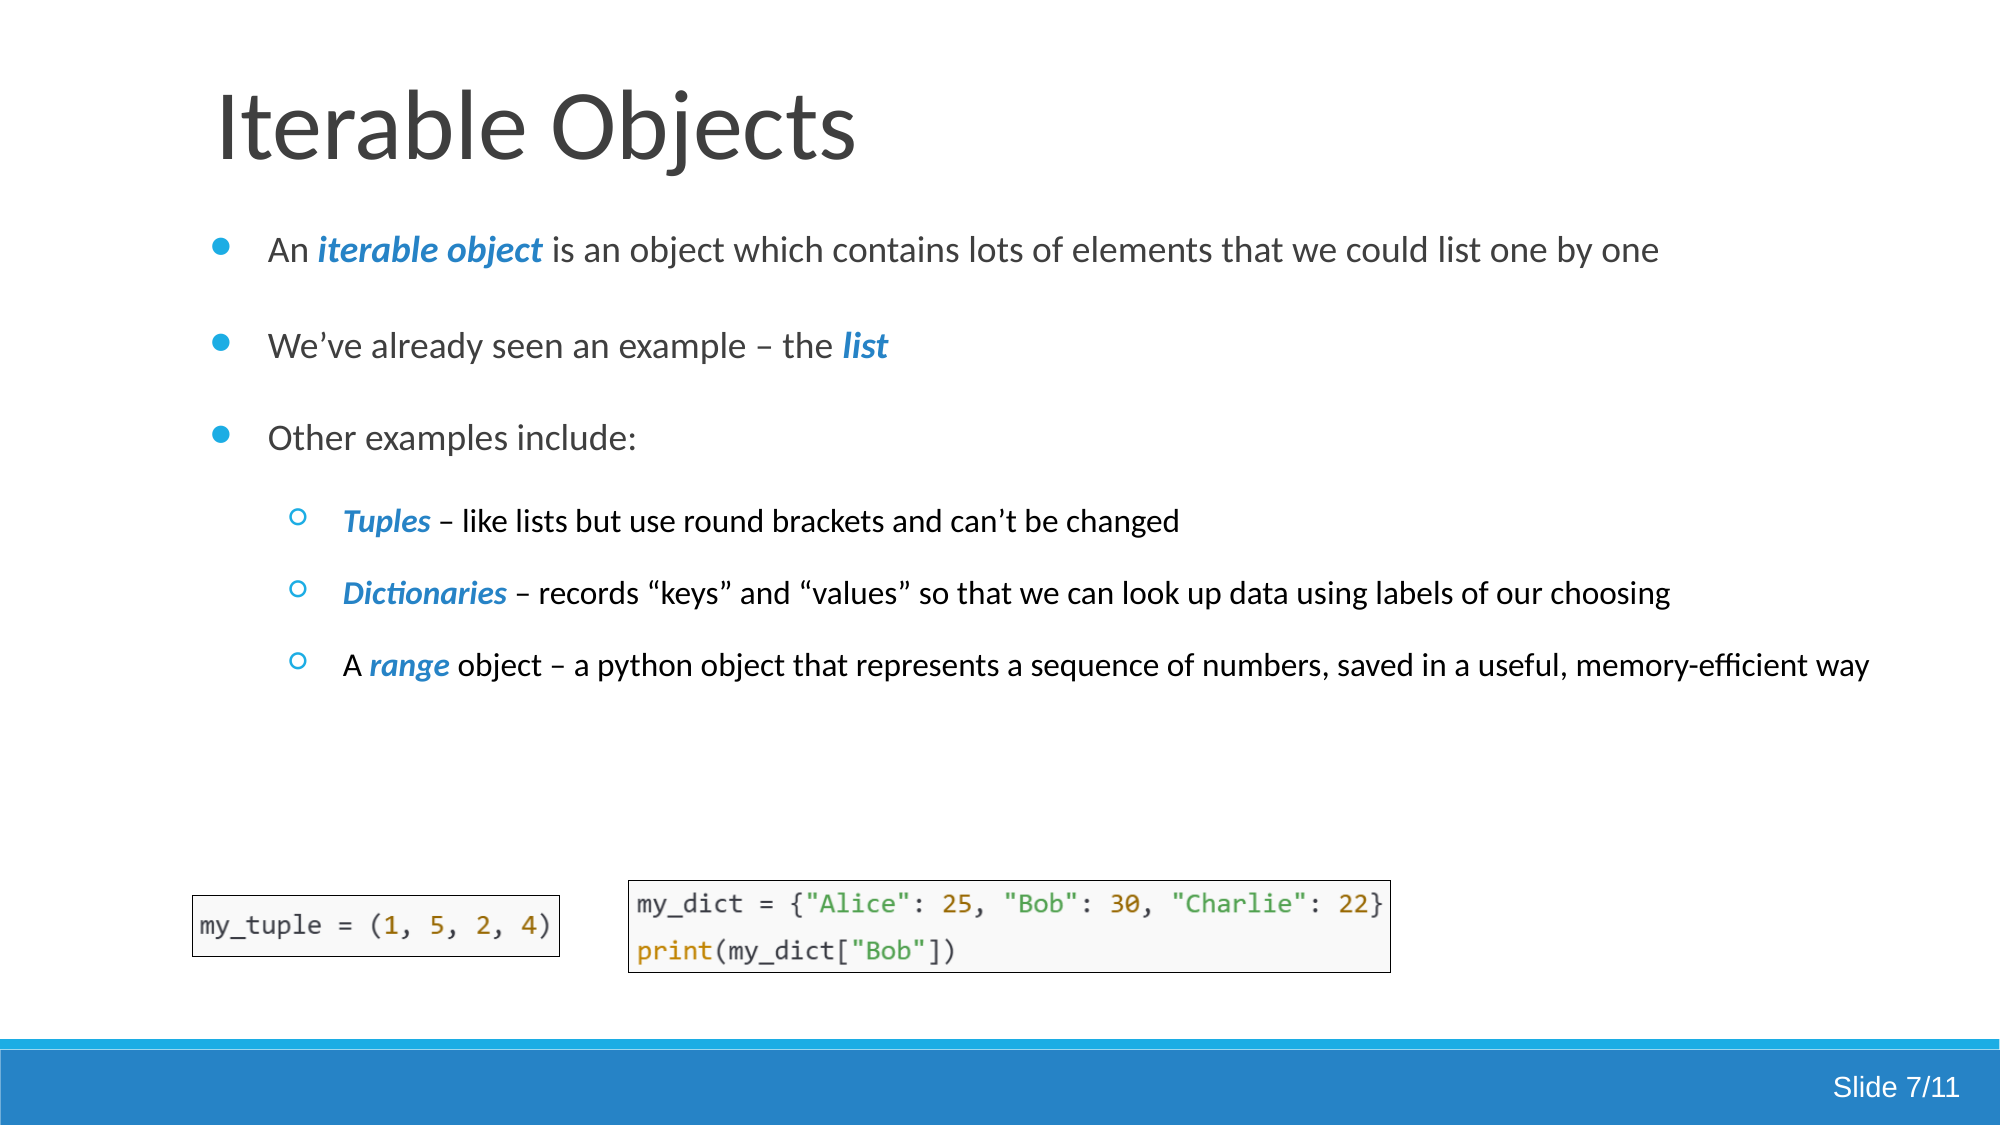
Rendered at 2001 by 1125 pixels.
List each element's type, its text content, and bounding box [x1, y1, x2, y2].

text_box Slide 7/11 [1817, 1053, 2000, 1125]
picture [628, 879, 1392, 973]
title Iterable Objects [200, 0, 1850, 188]
text_box [78, 207, 1941, 386]
text_box An iterable object is an object which contains lots of elements that we could list one by one We’ve already seen an example – the list Other examples include: Tuples – like lists but use round brackets and can’t be changed Dictionaries – records “keys” and “values” so that we can look up data using labels of our choosing A range object – a python object that represents a sequence of numbers, saved in a useful, memory-efficient way [192, 223, 2000, 784]
picture [192, 895, 560, 958]
